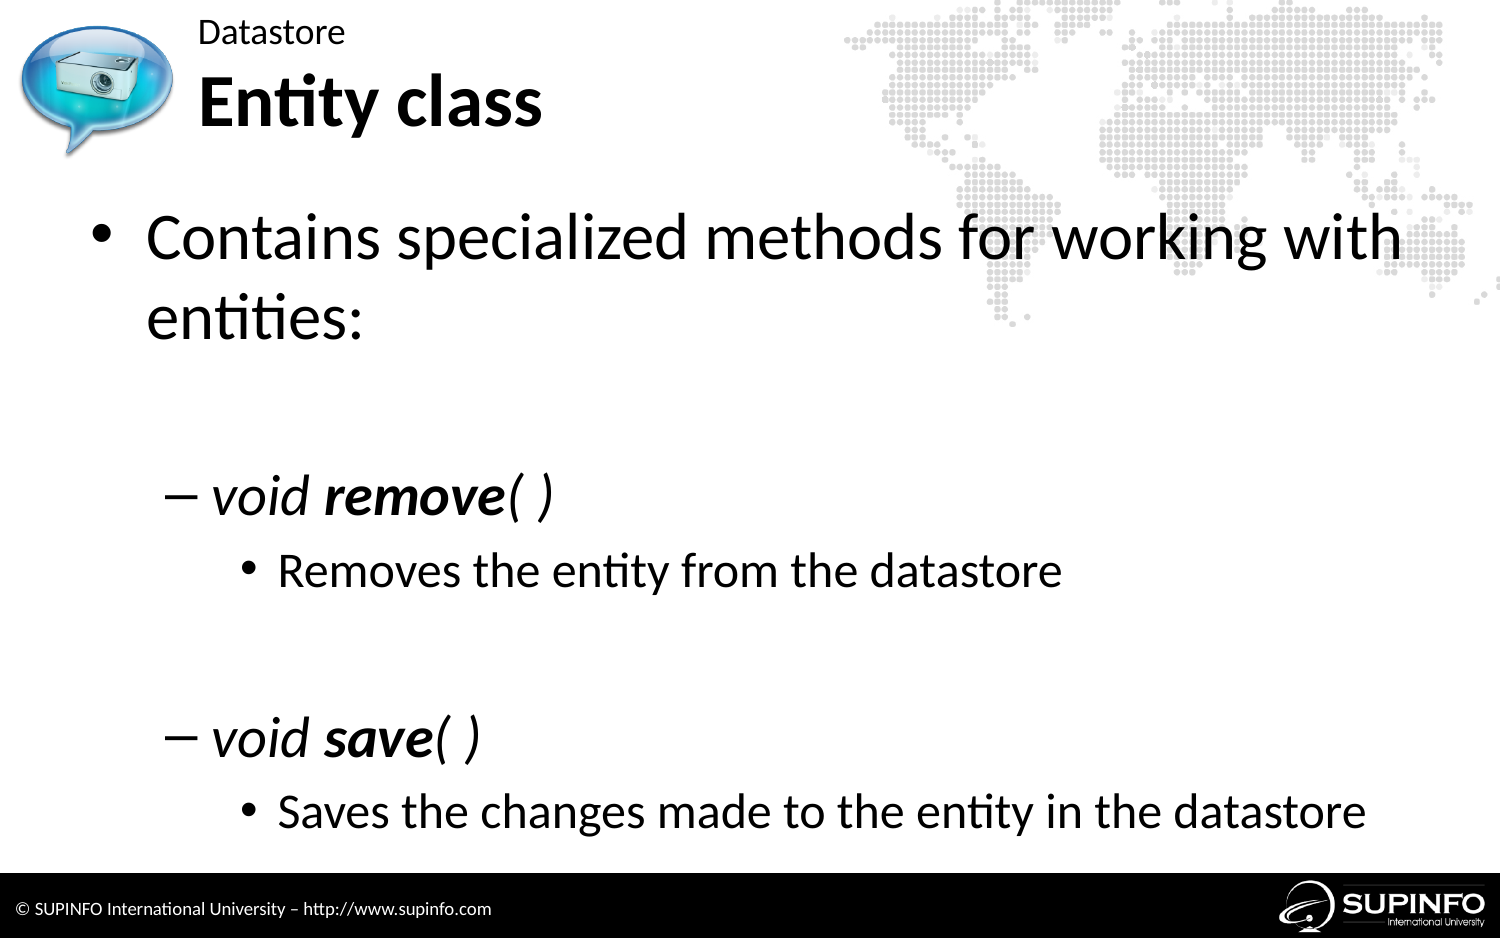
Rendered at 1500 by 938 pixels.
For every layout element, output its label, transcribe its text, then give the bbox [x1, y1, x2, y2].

picture [1269, 870, 1494, 938]
picture [844, 0, 1500, 327]
picture [17, 19, 179, 162]
list Contains specialized methods for working with entities: void remove( ) Removes the entity from the datastore void save( ) Saves the changes made to the entity in the datastore [74, 184, 1460, 880]
text_box Datastore [183, 0, 1459, 56]
text_box Entity class [183, 56, 1459, 138]
